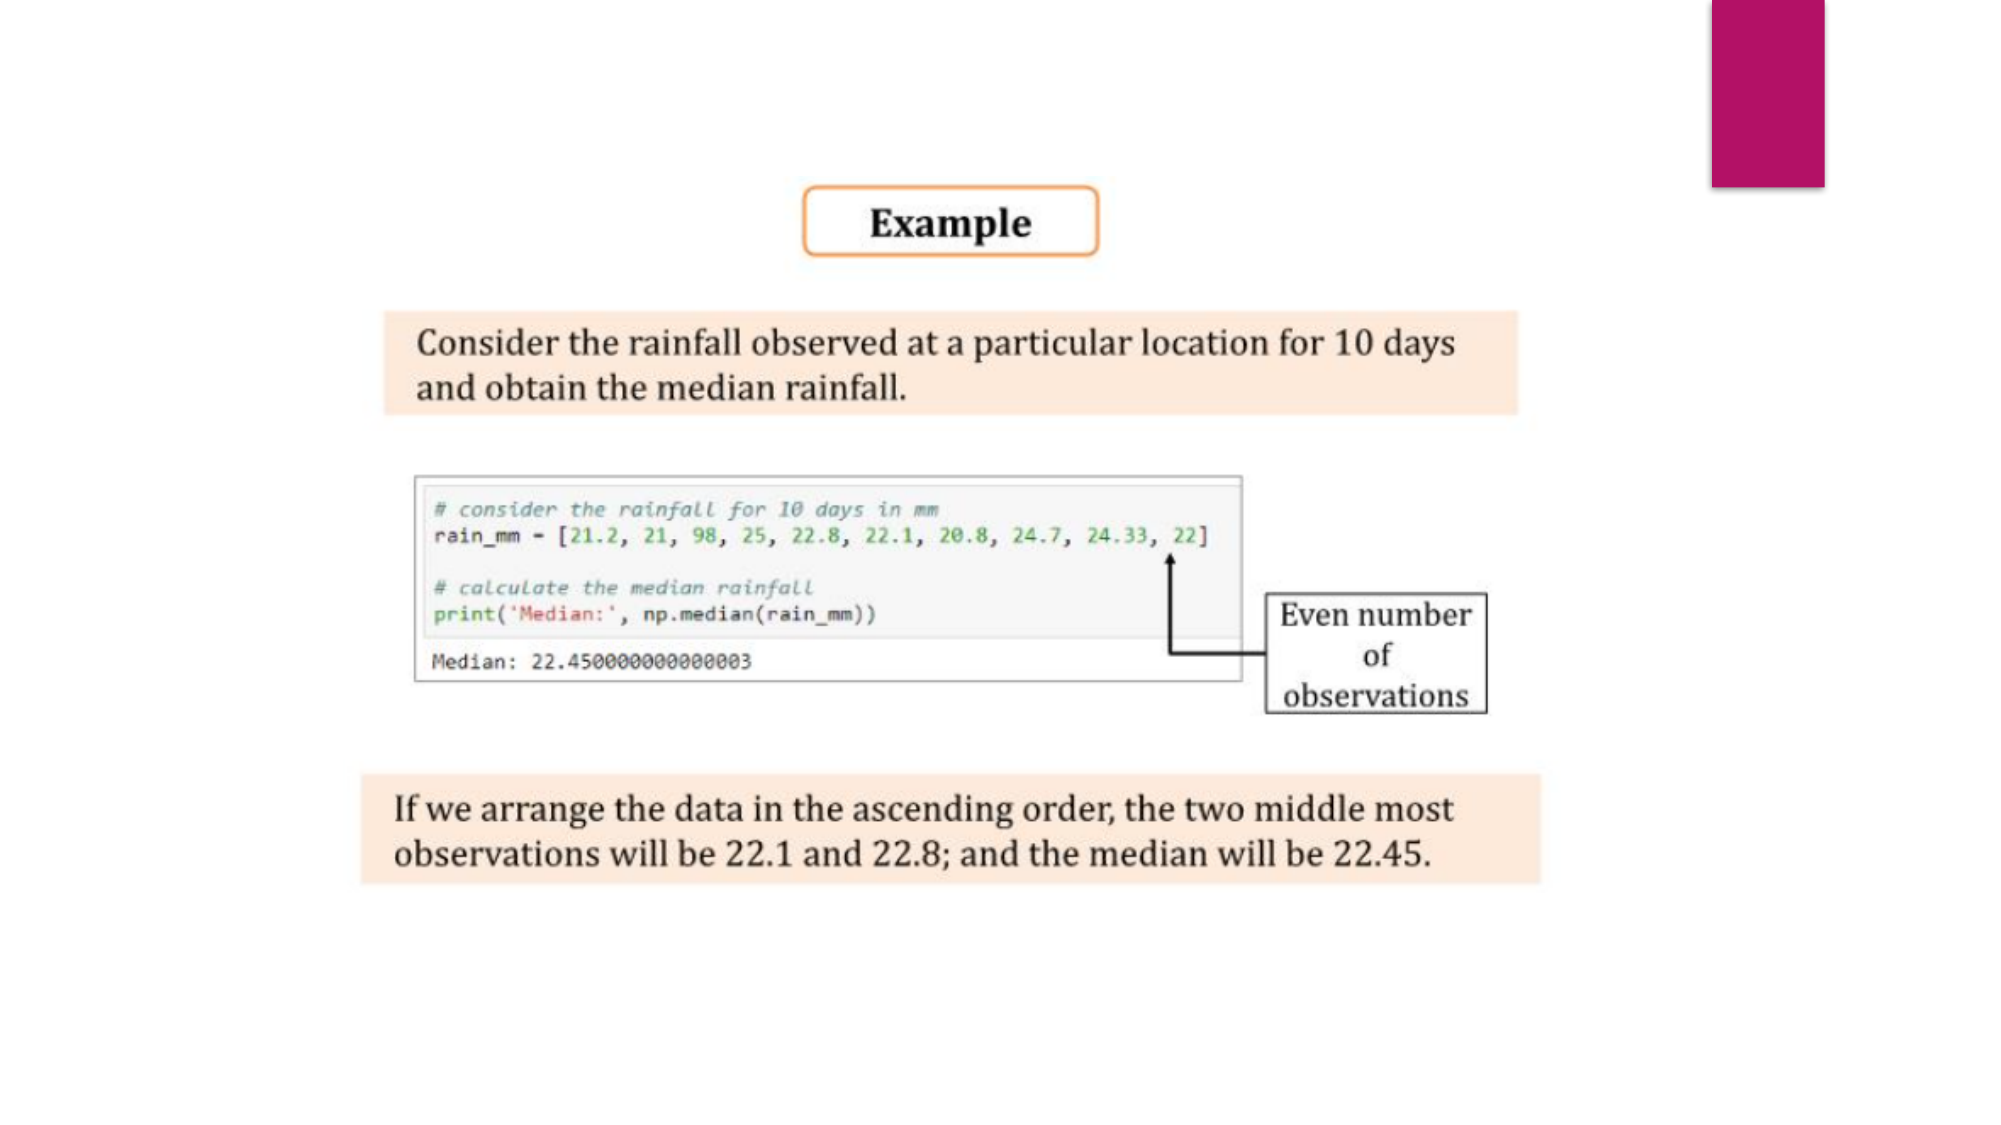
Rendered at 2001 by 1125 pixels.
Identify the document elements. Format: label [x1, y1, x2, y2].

picture [343, 176, 1562, 893]
